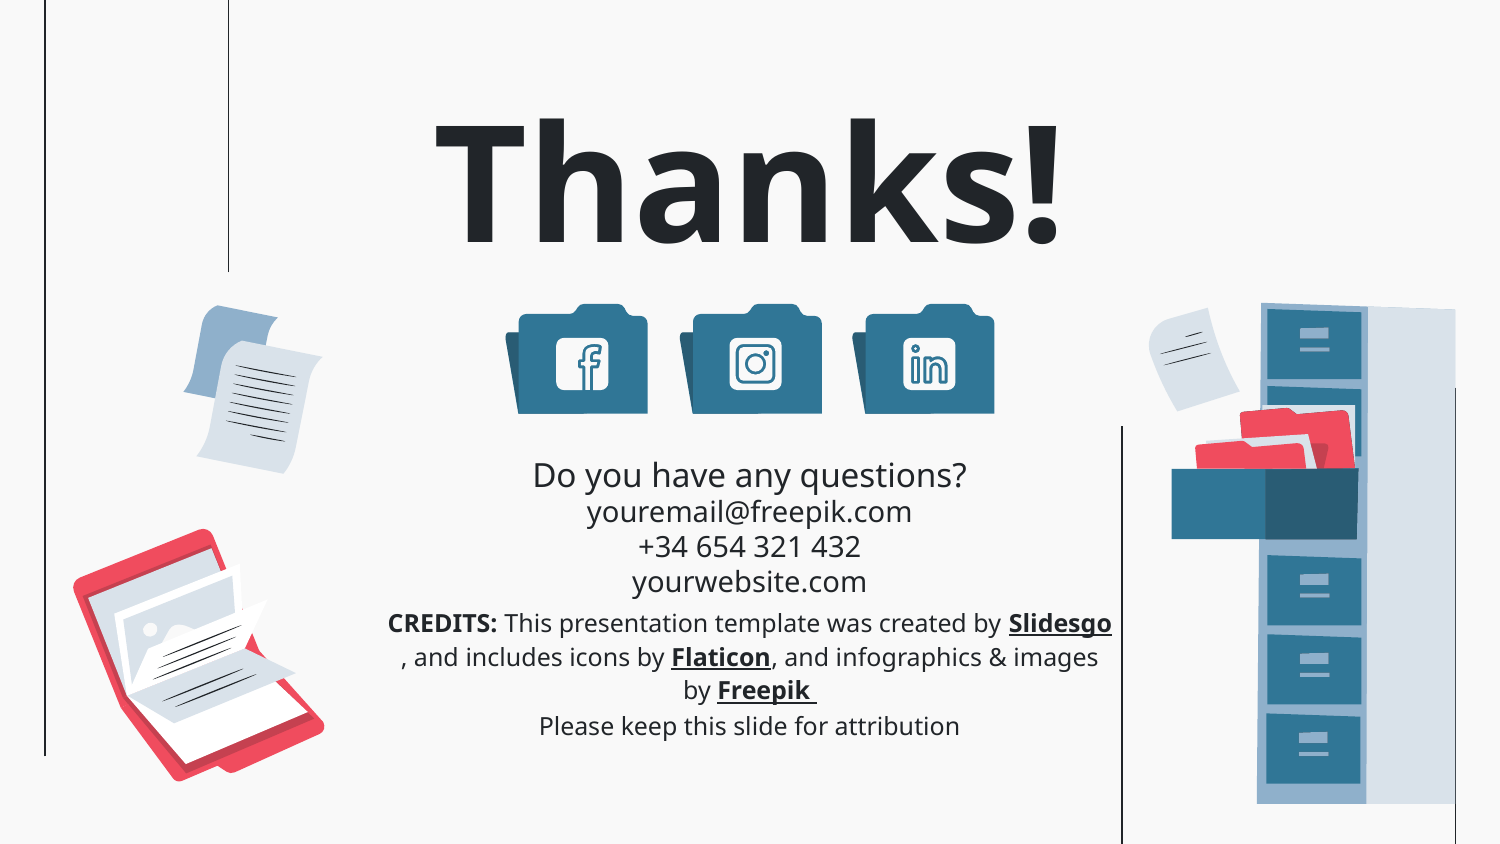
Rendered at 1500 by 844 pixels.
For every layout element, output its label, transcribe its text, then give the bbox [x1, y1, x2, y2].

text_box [166, 293, 346, 491]
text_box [729, 337, 782, 391]
title Thanks! [371, 88, 1128, 290]
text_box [555, 337, 609, 391]
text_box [69, 513, 329, 803]
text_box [505, 303, 648, 414]
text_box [1126, 293, 1456, 805]
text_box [852, 303, 995, 414]
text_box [903, 337, 956, 391]
subtitle Do you have any questions? youremail@freepik.com +34 654 321 432 yourwebsite.com [371, 438, 1121, 613]
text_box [679, 303, 823, 414]
text_box Please keep this slide for attribution [371, 703, 1121, 747]
